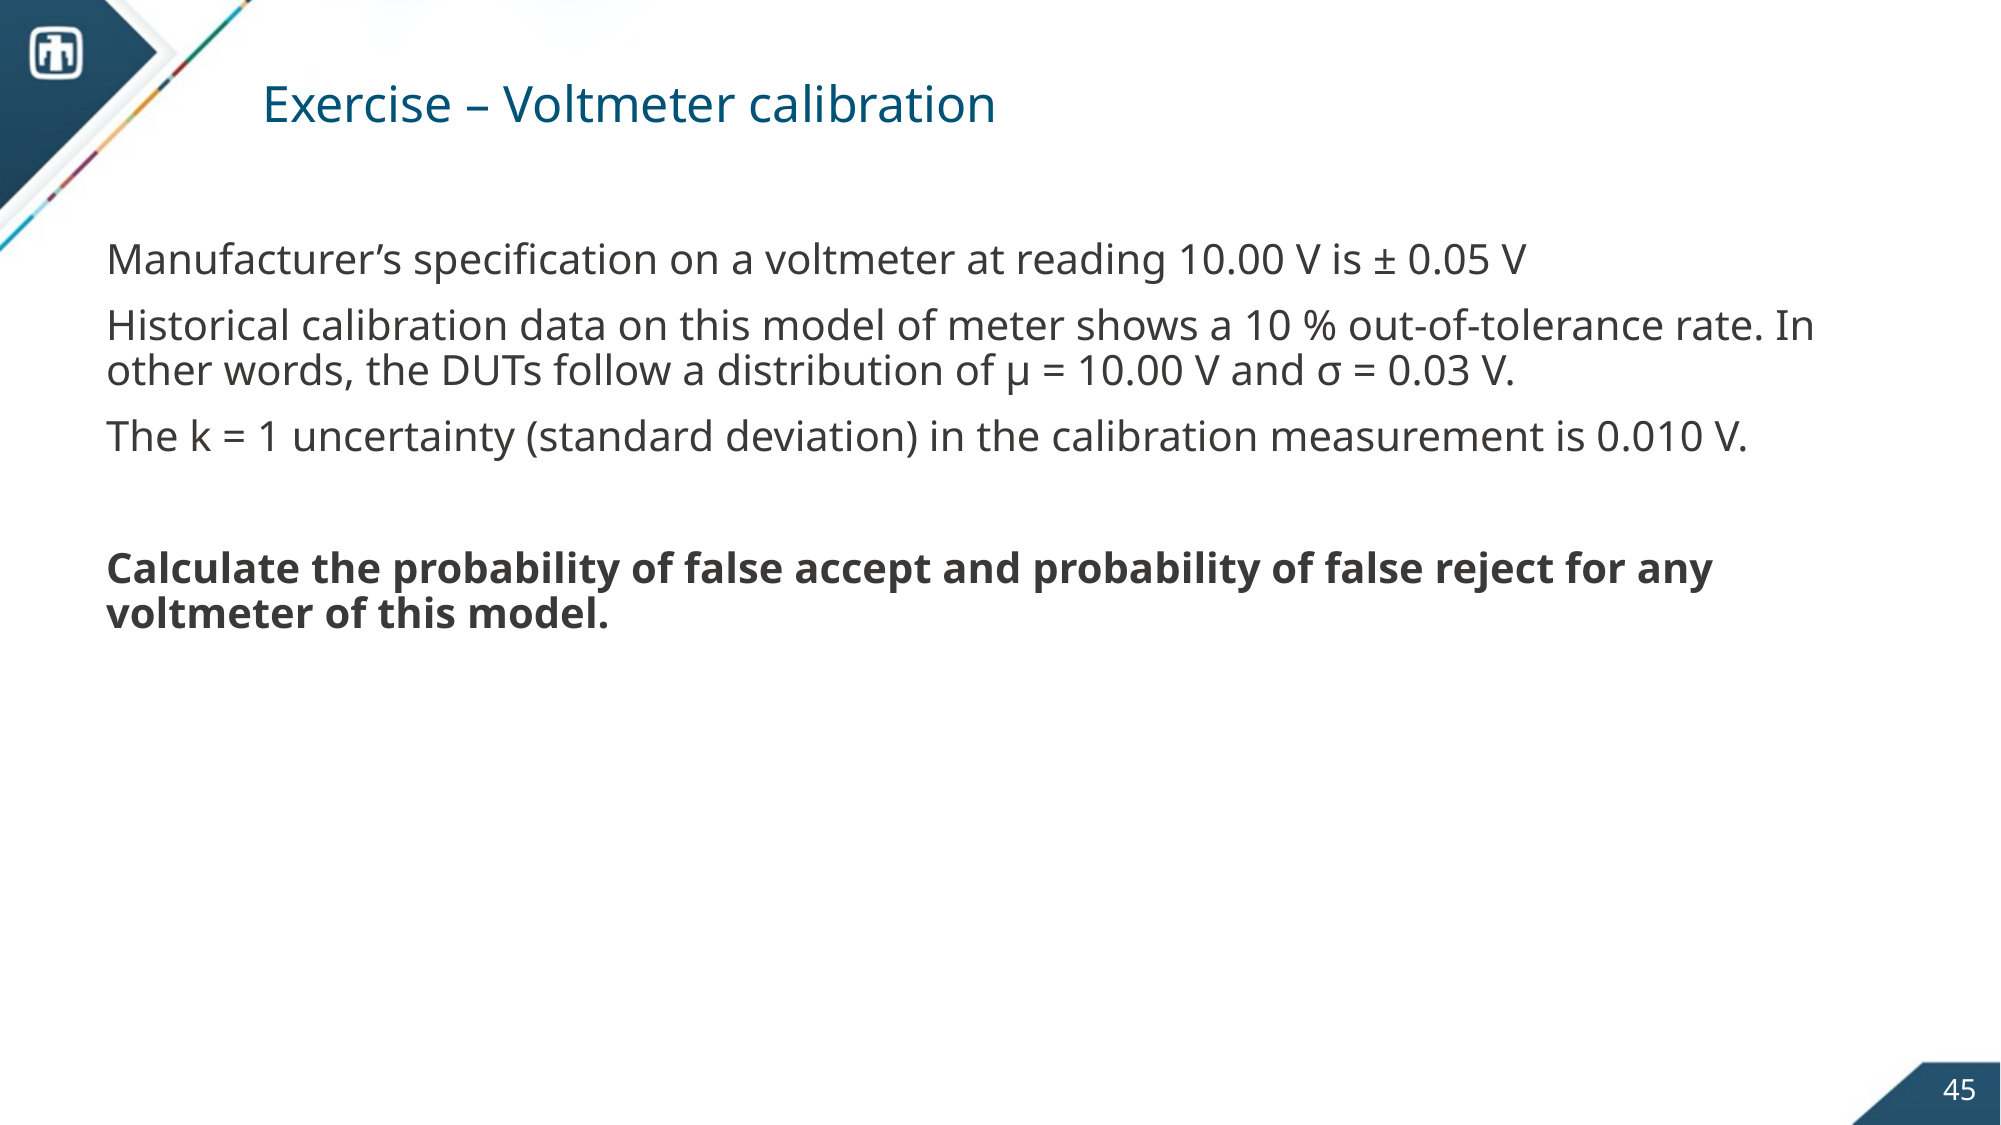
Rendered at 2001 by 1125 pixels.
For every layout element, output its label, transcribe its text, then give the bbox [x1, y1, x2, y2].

list Manufacturer’s specification on a voltmeter at reading 10.00 V is ± 0.05 V Historical calibration data on this model of meter shows a 10 % out-of-tolerance rate. In other words, the DUTs follow a distribution of μ = 10.00 V and σ = 0.03 V. The k = 1 uncertainty (standard deviation) in the calibration measurement is 0.010 V. Calculate the probability of false accept and probability of false reject for any voltmeter of this model. [106, 231, 1919, 988]
slide_number 45 [1919, 1061, 2000, 1122]
title Exercise – Voltmeter calibration [262, 42, 1919, 170]
picture [0, 0, 2001, 1125]
